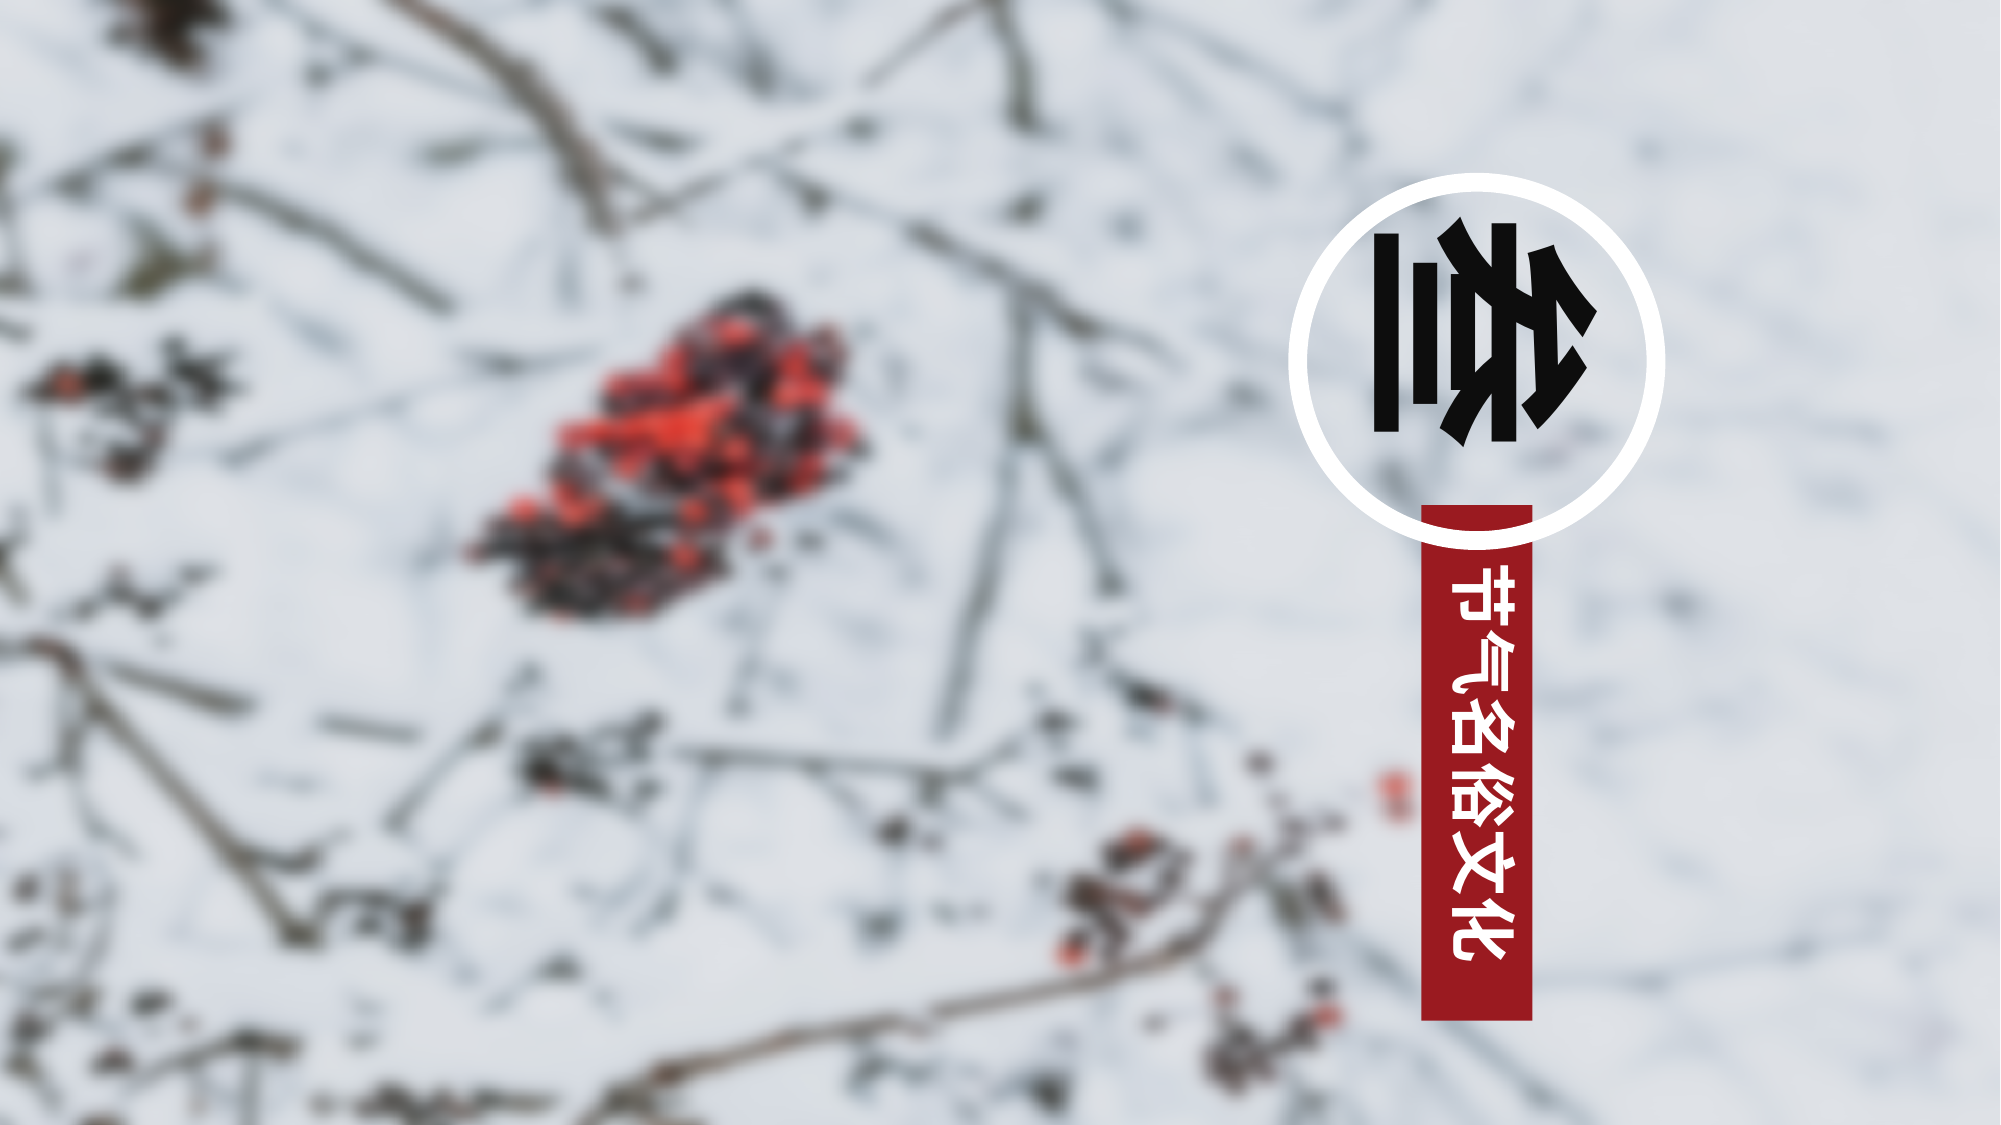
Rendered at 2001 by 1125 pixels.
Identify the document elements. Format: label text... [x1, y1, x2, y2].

text_box [1296, 181, 1658, 542]
text_box 叁 [1316, 445, 1401, 526]
text_box 叁 [1316, 197, 1400, 278]
text_box 节气名俗文化 [1421, 533, 1533, 1021]
text_box 叁 [1553, 197, 1638, 278]
picture [0, 0, 2001, 1125]
text_box 叁 [1553, 445, 1638, 526]
